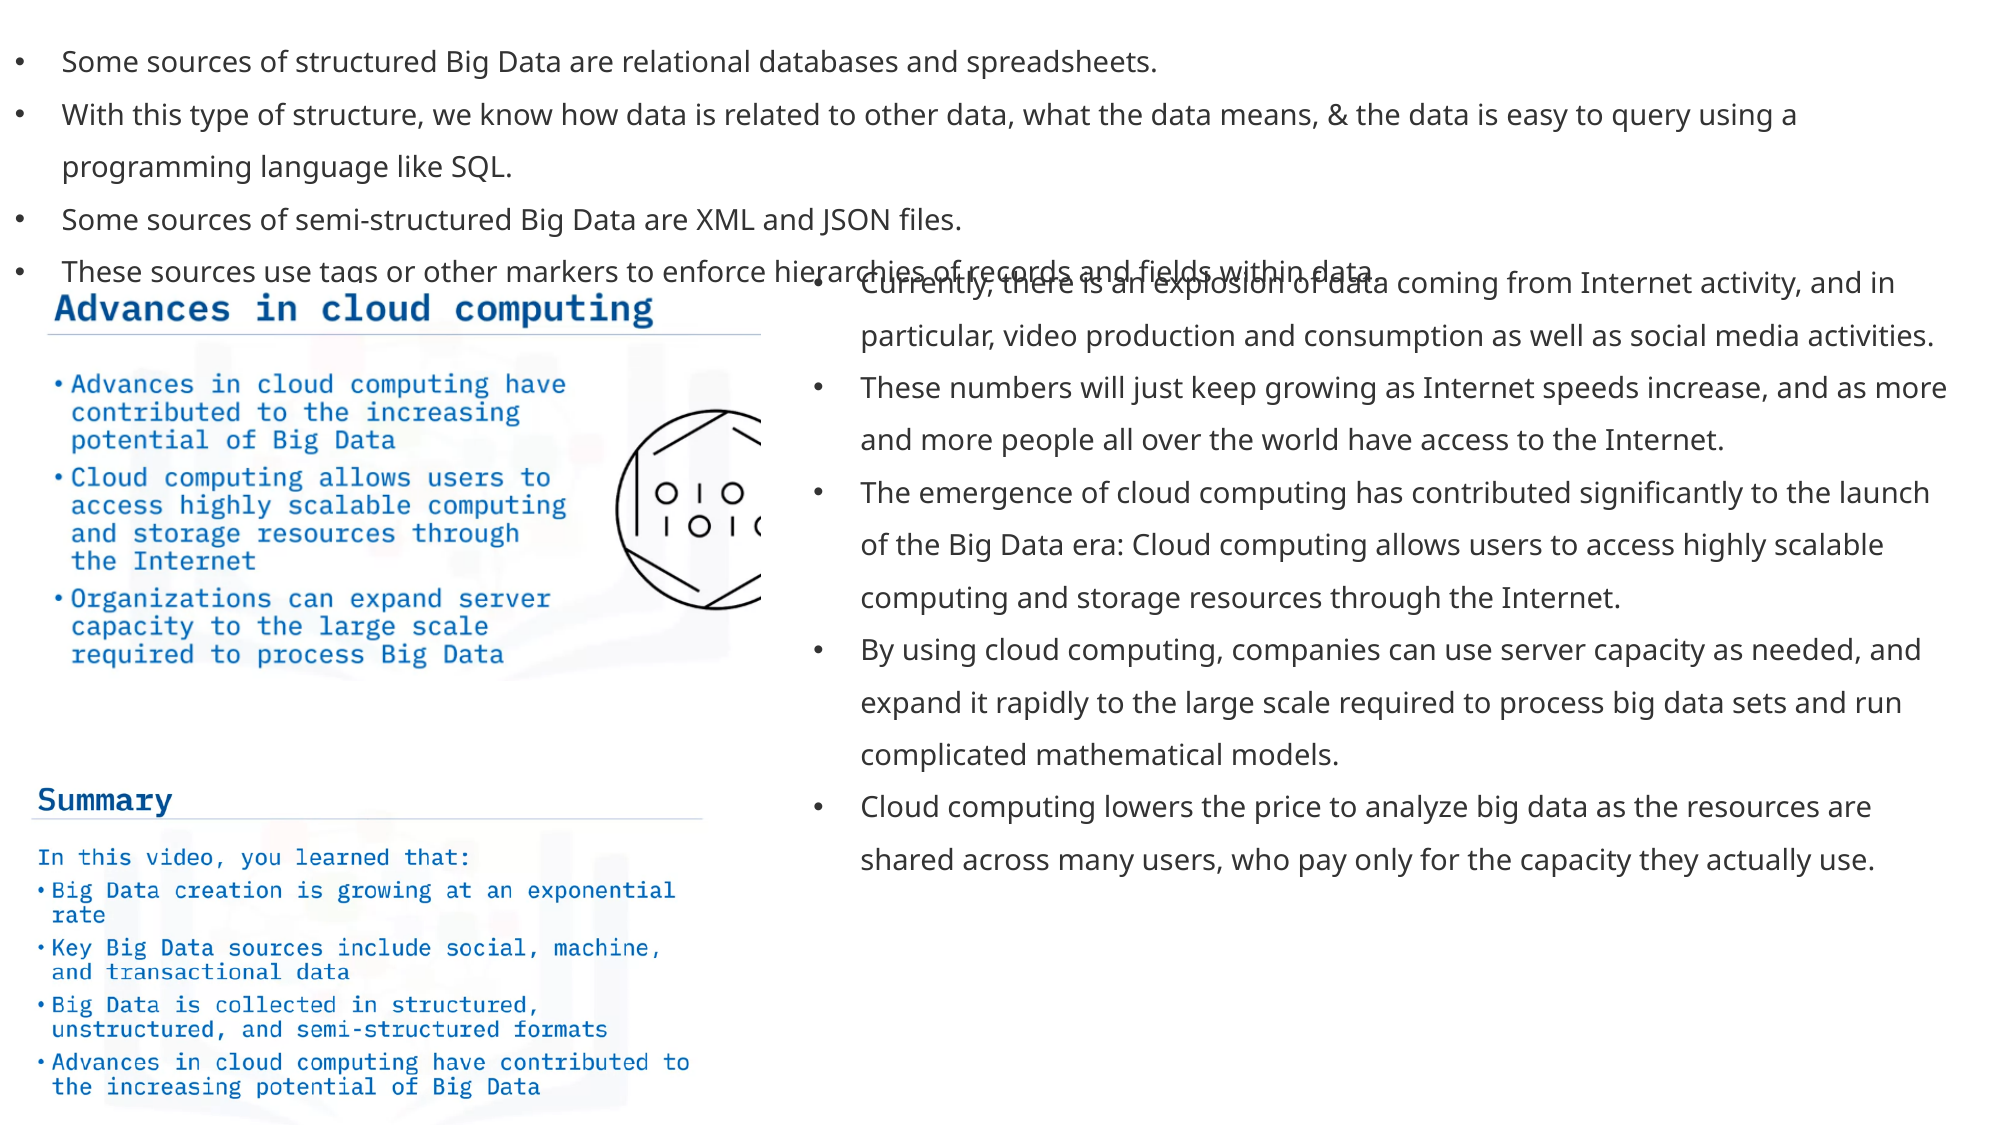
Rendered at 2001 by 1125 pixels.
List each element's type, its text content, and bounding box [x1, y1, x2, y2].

picture [0, 778, 730, 1125]
picture [31, 283, 761, 681]
text_box Some sources of structured Big Data are relational databases and spreadsheets. With this type of structure, we know how data is related to other data, what the data means, & the data is easy to query using a programming language like SQL. Some sources of semi-structured Big Data are XML and JSON files. These sources use tags or other markers to enforce hierarchies of records and fields within data. [0, 18, 2000, 296]
text_box Currently, there is an explosion of data coming from Internet activity, and in particular, video production and consumption as well as social media activities. These numbers will just keep growing as Internet speeds increase, and as more and more people all over the world have access to the Internet. The emergence of cloud computing has contributed significantly to the launch of the Big Data era: Cloud computing allows users to access highly scalable computing and storage resources through the Internet. By using cloud computing, companies can use server capacity as needed, and expand it rapidly to the large scale required to process big data sets and run complicated mathematical models. Cloud computing lowers the price to analyze big data as the resources are shared across many users, who pay only for the capacity they actually use. [798, 239, 1969, 884]
